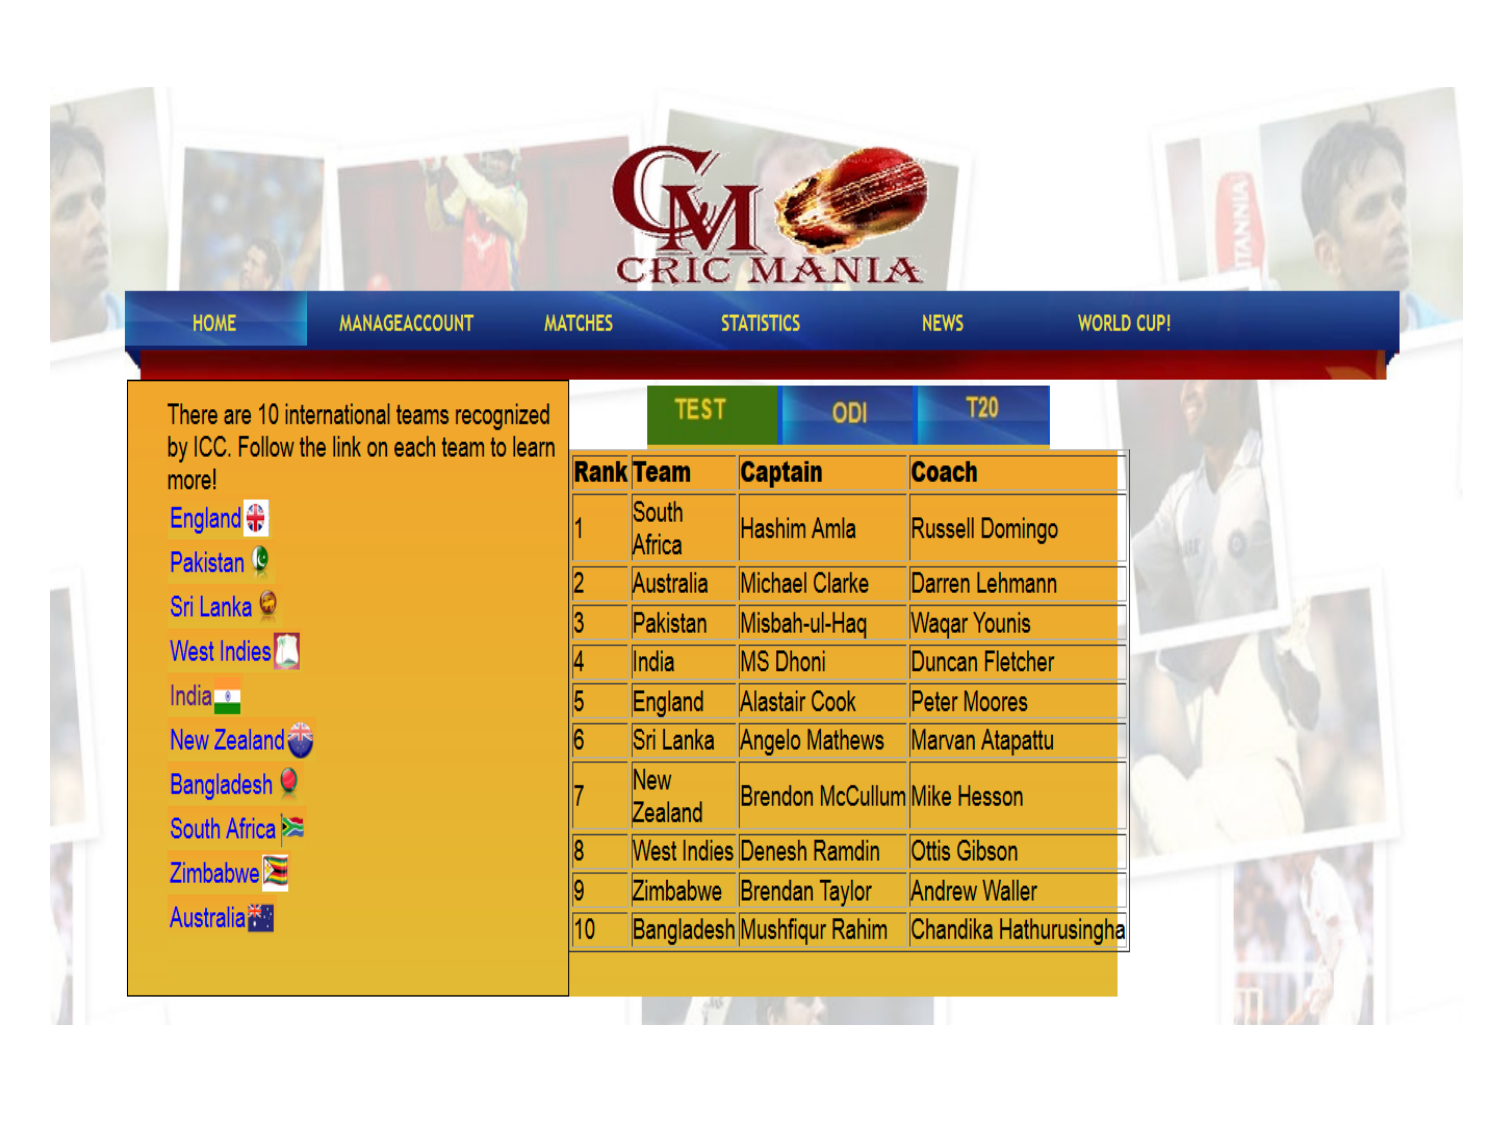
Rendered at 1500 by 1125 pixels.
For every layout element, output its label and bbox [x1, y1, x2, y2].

list [49, 87, 1463, 1026]
